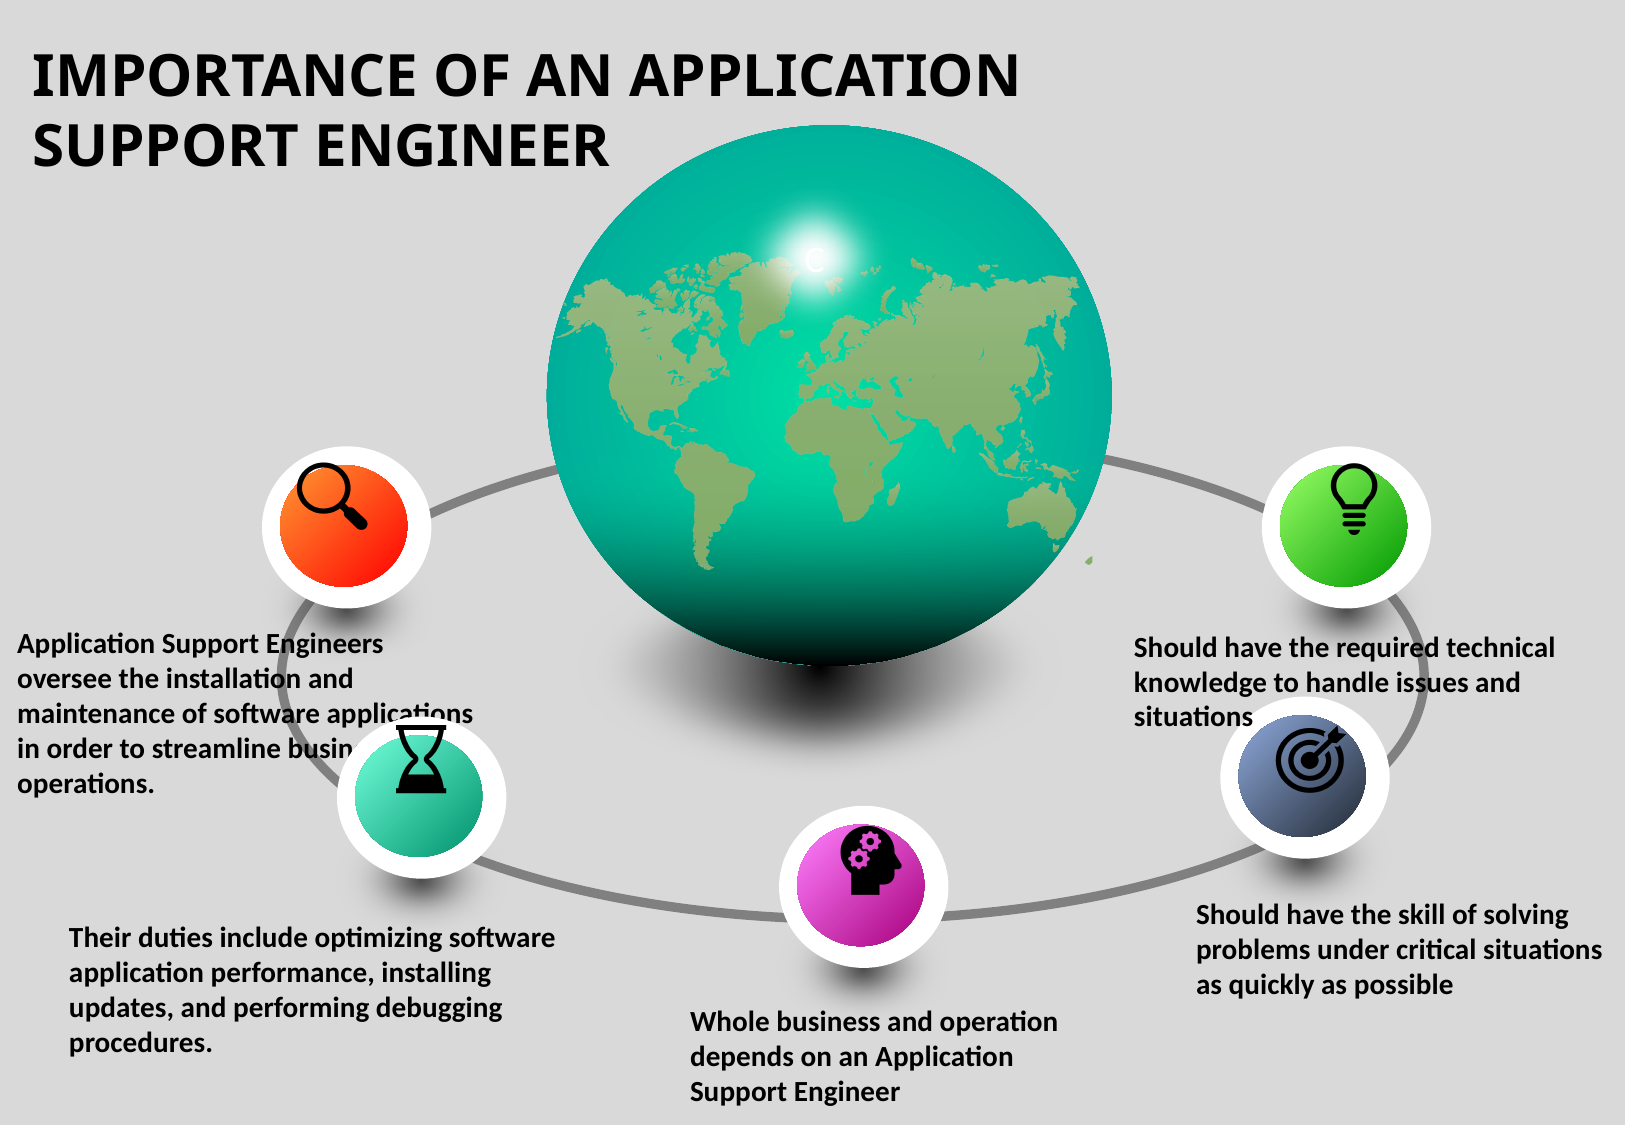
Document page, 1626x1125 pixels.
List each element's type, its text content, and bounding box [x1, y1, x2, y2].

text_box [1171, 742, 1625, 1010]
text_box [1119, 446, 1625, 742]
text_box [675, 805, 1127, 1117]
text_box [54, 716, 594, 1068]
text_box [594, 459, 1171, 909]
text_box IMPORTANCE OF AN APPLICATION SUPPORT ENGINEER [17, 30, 1053, 186]
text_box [546, 125, 1112, 785]
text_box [2, 446, 491, 809]
text_box [491, 471, 546, 716]
